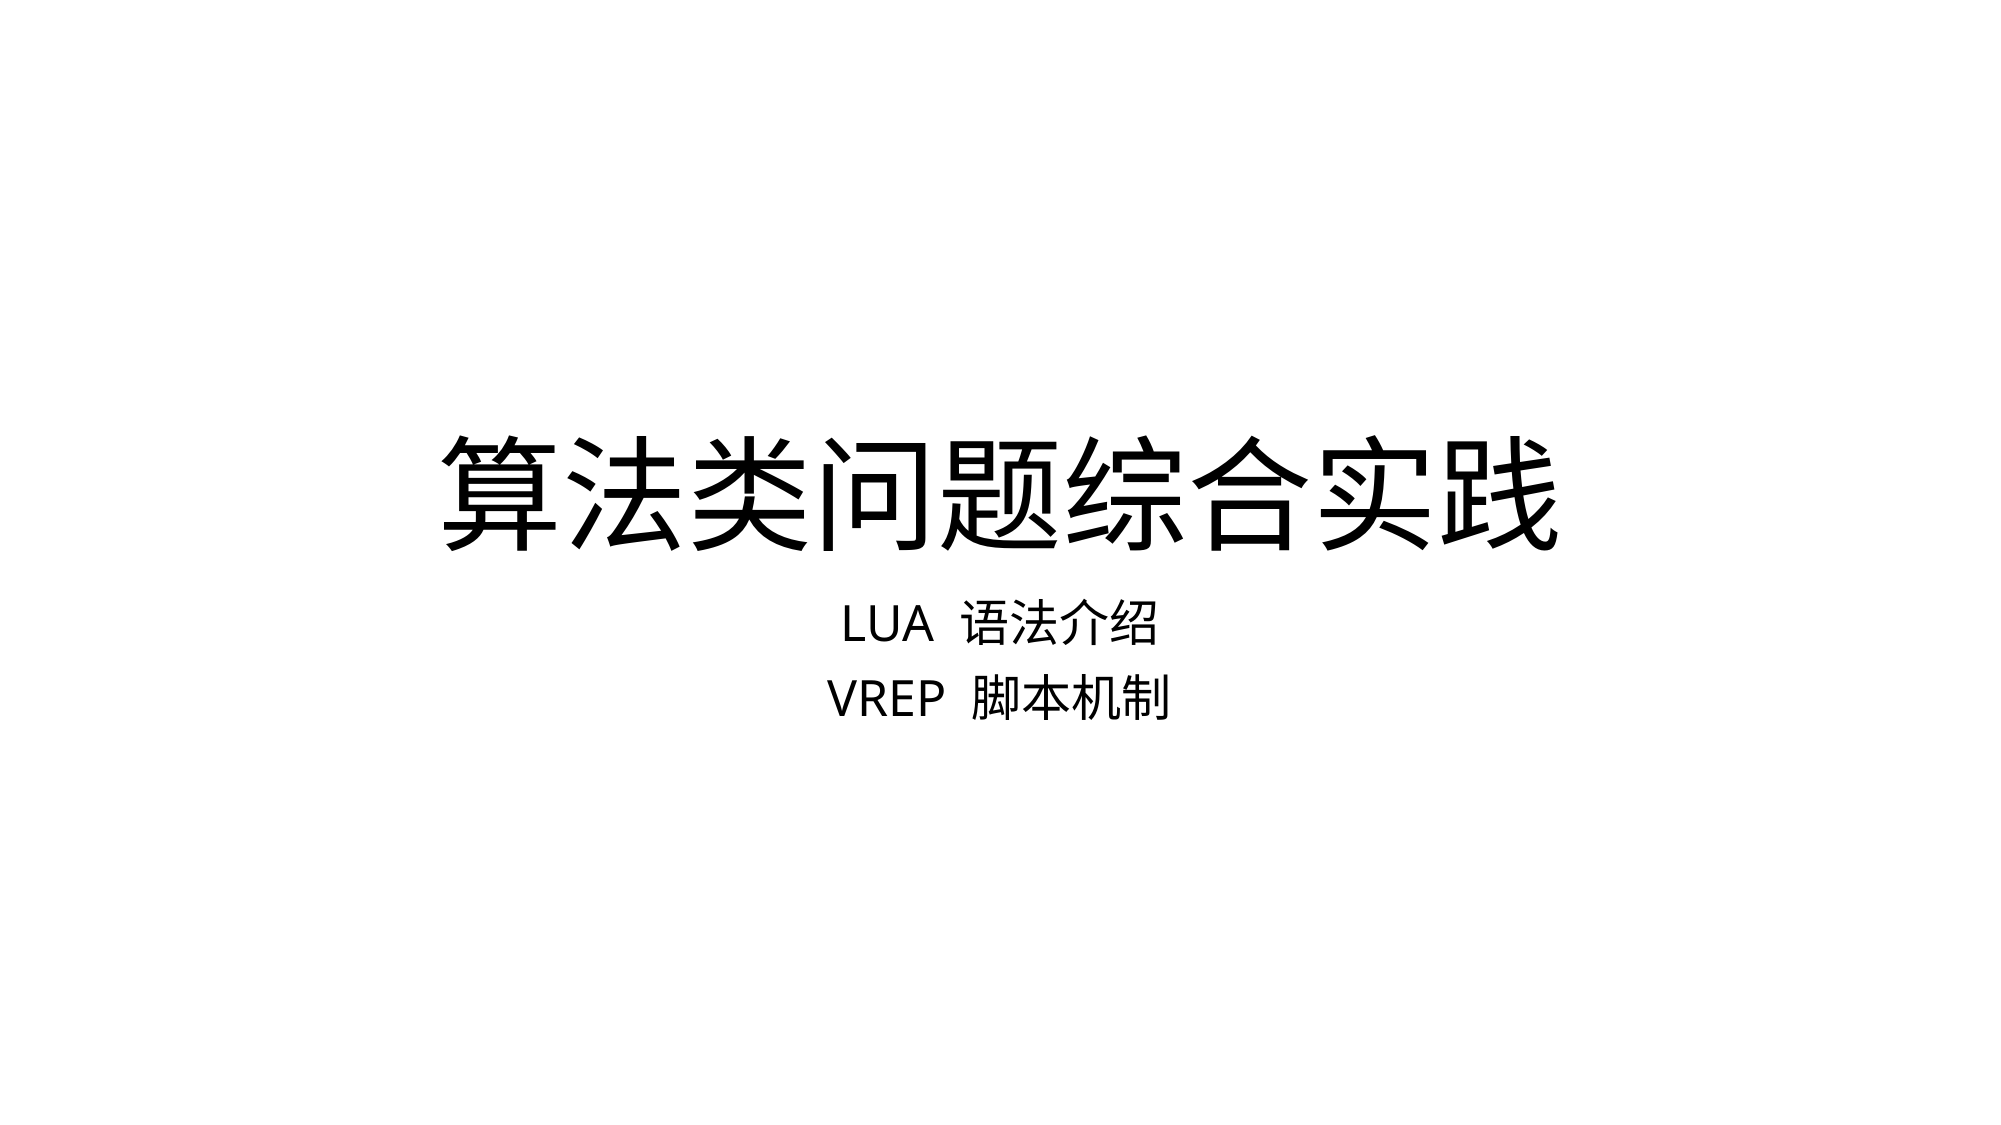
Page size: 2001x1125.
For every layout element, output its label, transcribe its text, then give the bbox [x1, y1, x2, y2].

subtitle LUA 语法介绍 VREP 脚本机制 [249, 590, 1750, 863]
title 算法类问题综合实践 [249, 184, 1750, 576]
